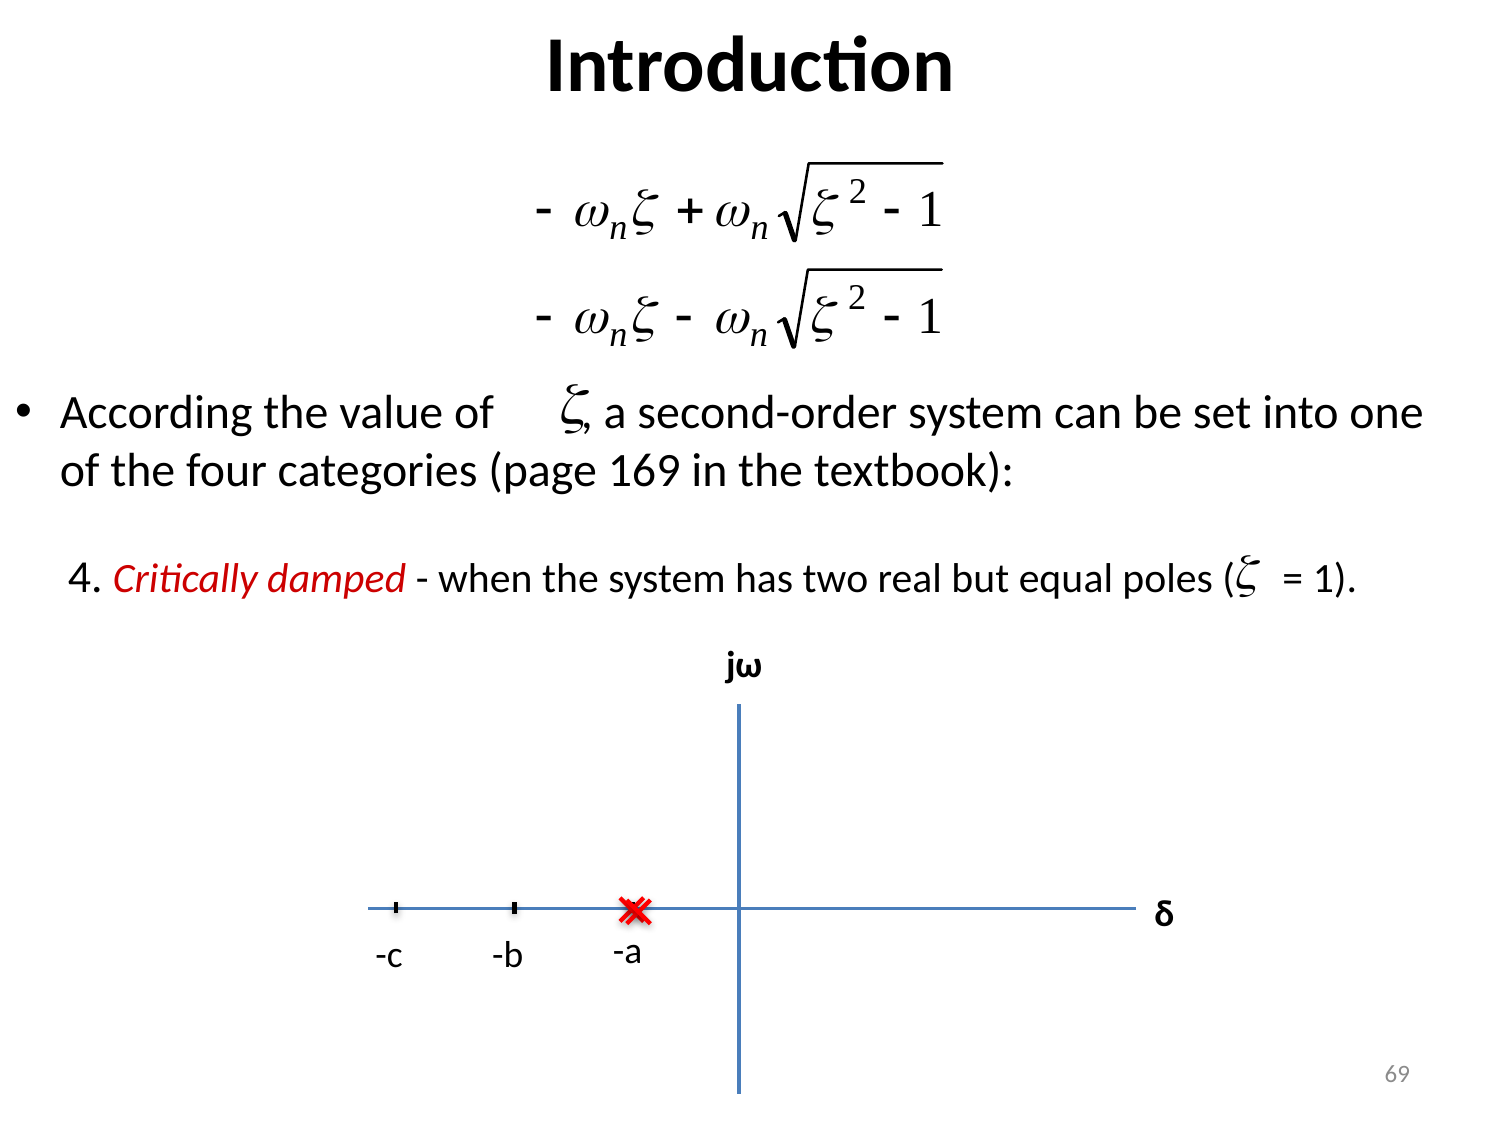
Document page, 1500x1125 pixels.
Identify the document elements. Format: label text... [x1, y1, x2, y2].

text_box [626, 899, 651, 924]
title Introduction [75, 7, 1425, 112]
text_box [548, 373, 606, 453]
slide_number 69 [1190, 1042, 1425, 1103]
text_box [525, 148, 957, 362]
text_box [359, 632, 1190, 1095]
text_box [52, 538, 1436, 614]
text_box According the value of , a second-order system can be set into one of the four categories (page 169 in the textbook): [0, 373, 1442, 480]
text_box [619, 897, 644, 922]
